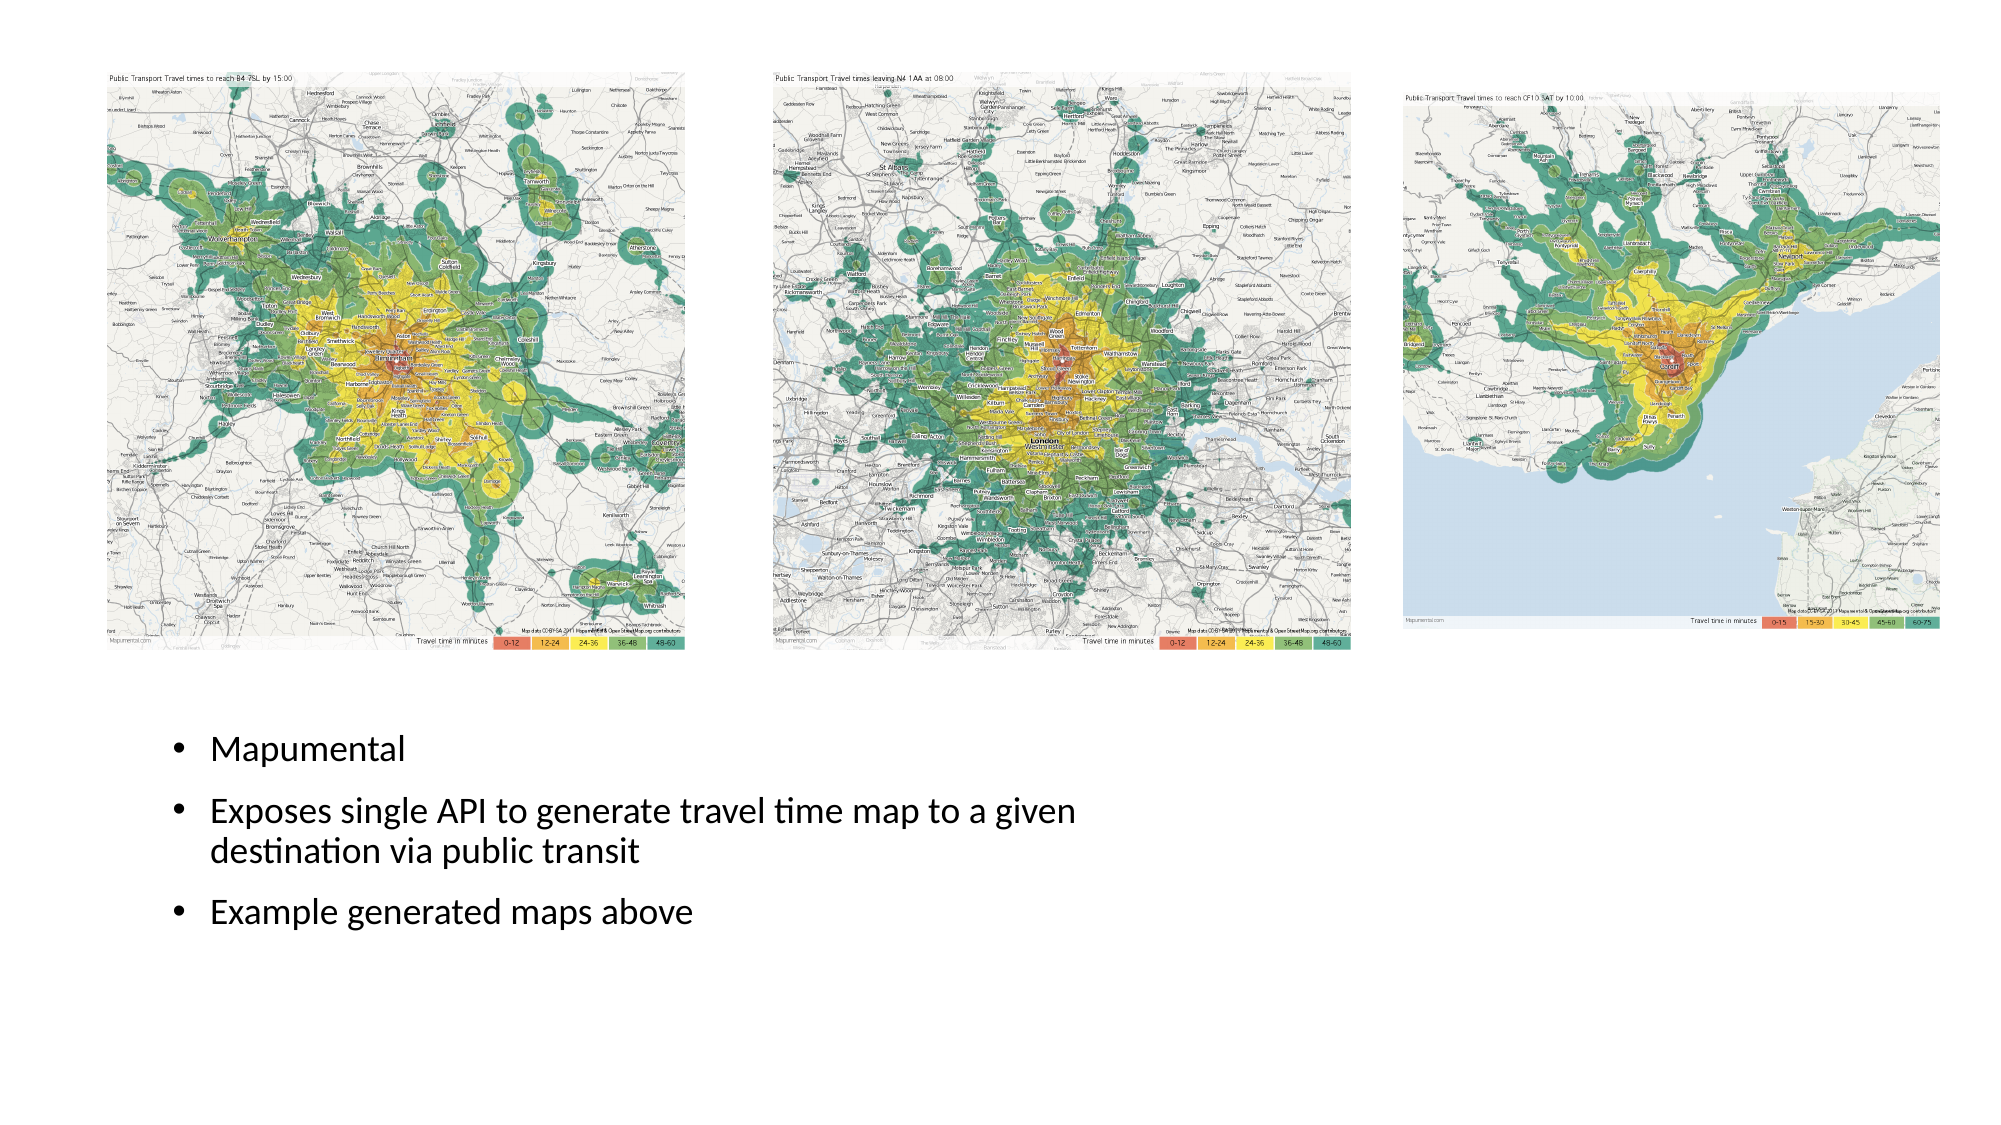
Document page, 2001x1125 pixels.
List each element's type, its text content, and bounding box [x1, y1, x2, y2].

picture [773, 72, 1351, 650]
picture [107, 72, 685, 650]
list Mapumental Exposes single API to generate travel time map to a given destination via public transit Example generated maps above [157, 721, 1107, 1094]
picture [1403, 92, 1940, 630]
